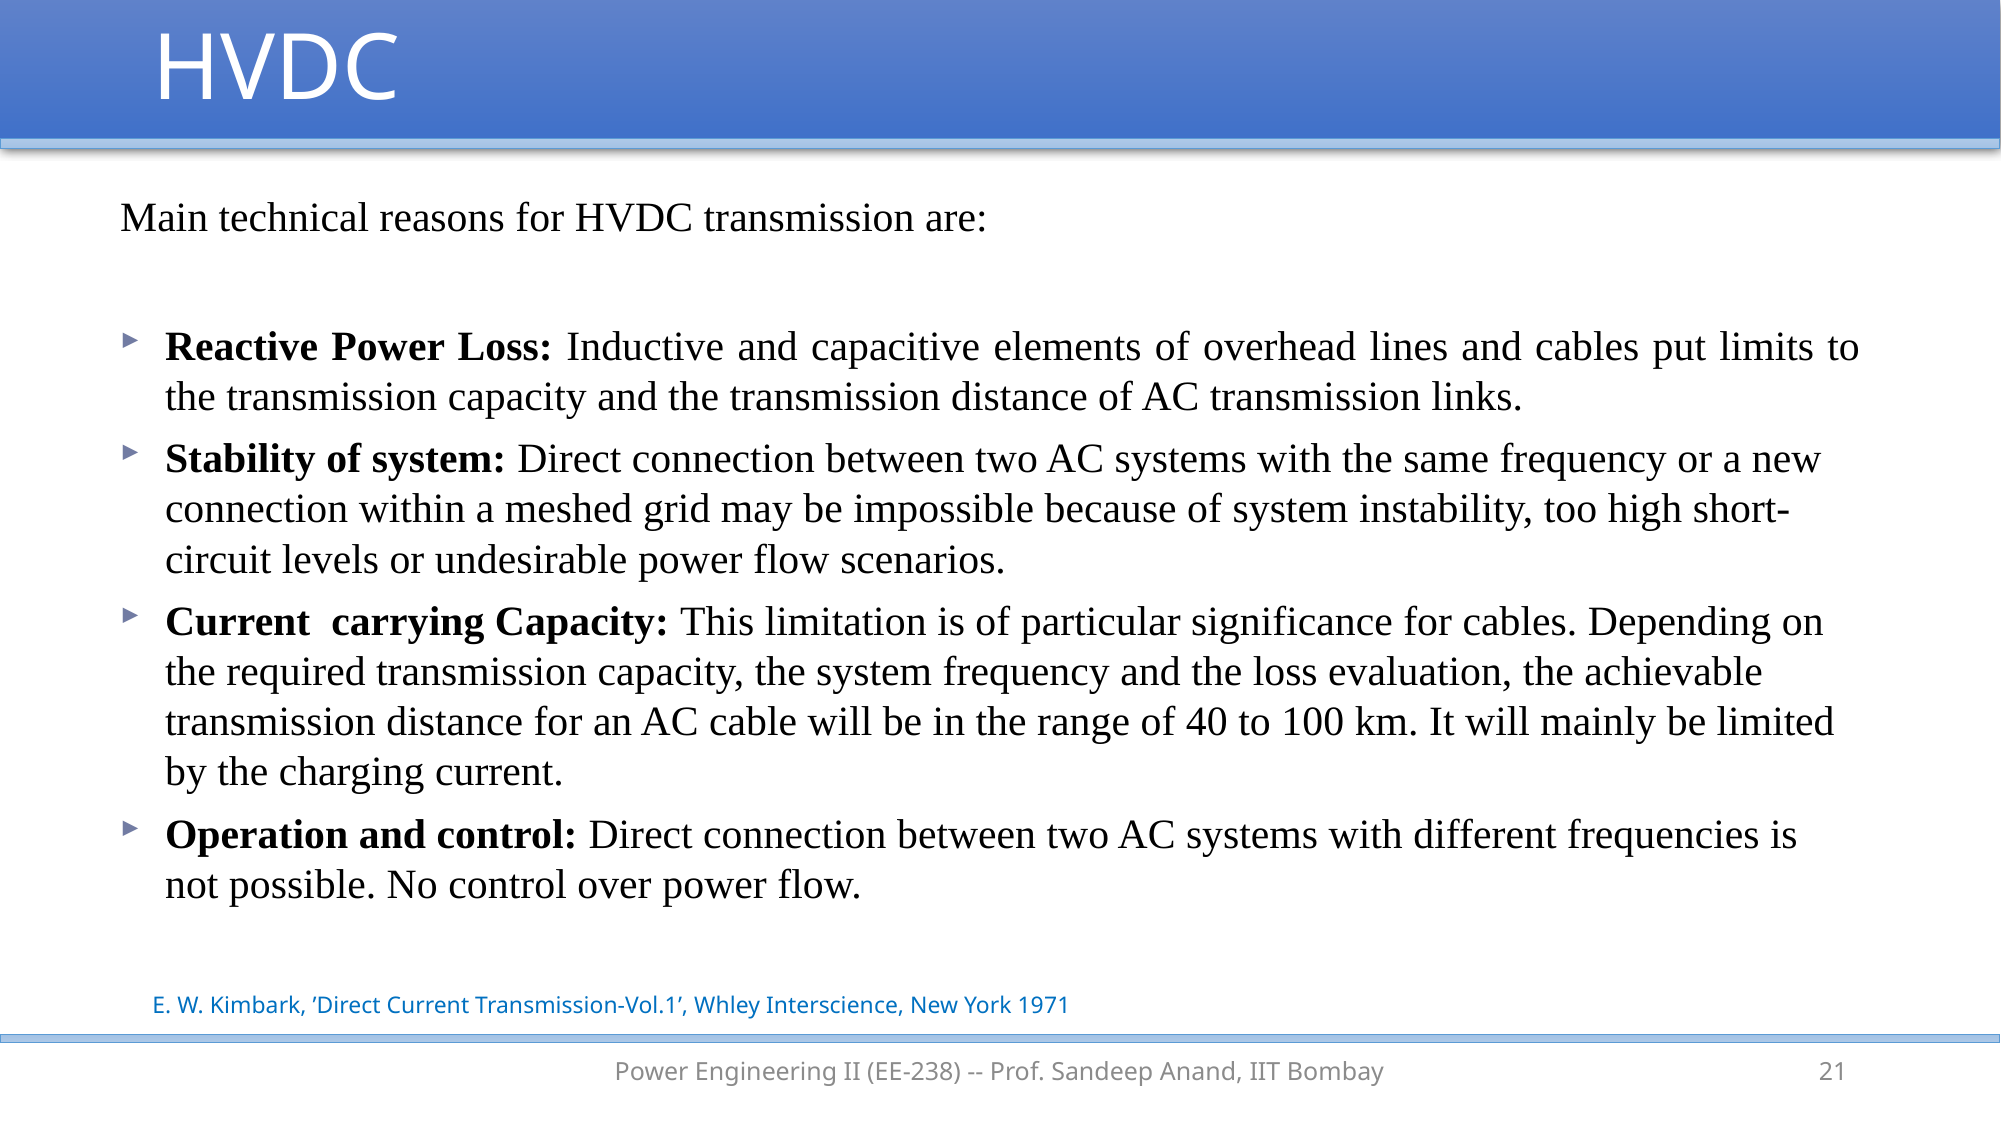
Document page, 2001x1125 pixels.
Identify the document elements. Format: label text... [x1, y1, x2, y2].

slide_number 21 [1412, 1042, 1863, 1103]
list Main technical reasons for HVDC transmission are: Reactive Power Loss: Inductive and capacitive elements of overhead lines and cables put limits to the transmission capacity and the transmission distance of AC transmission links. Stability of system: Direct connection between two AC systems with the same frequency or a new connection within a meshed grid may be impossible because of system instability, too high short-circuit levels or undesirable power flow scenarios. Current carrying Capacity: This limitation is of particular significance for cables. Depending on the required transmission capacity, the system frequency and the loss evaluation, the achievable transmission distance for an AC cable will be in the range of 40 to 100 km. It will mainly be limited by the charging current. Operation and control: Direct connection between two AC systems with different frequencies is not possible. No control over power flow. [105, 187, 1877, 970]
title HVDC [137, 0, 1863, 139]
footer Power Engineering II (EE-238) -- Prof. Sandeep Anand, IIT Bombay [587, 1042, 1412, 1103]
list E. W. Kimbark, ’Direct Current Transmission-Vol.1’, Whley Interscience, New York 1971 [137, 985, 1863, 1026]
